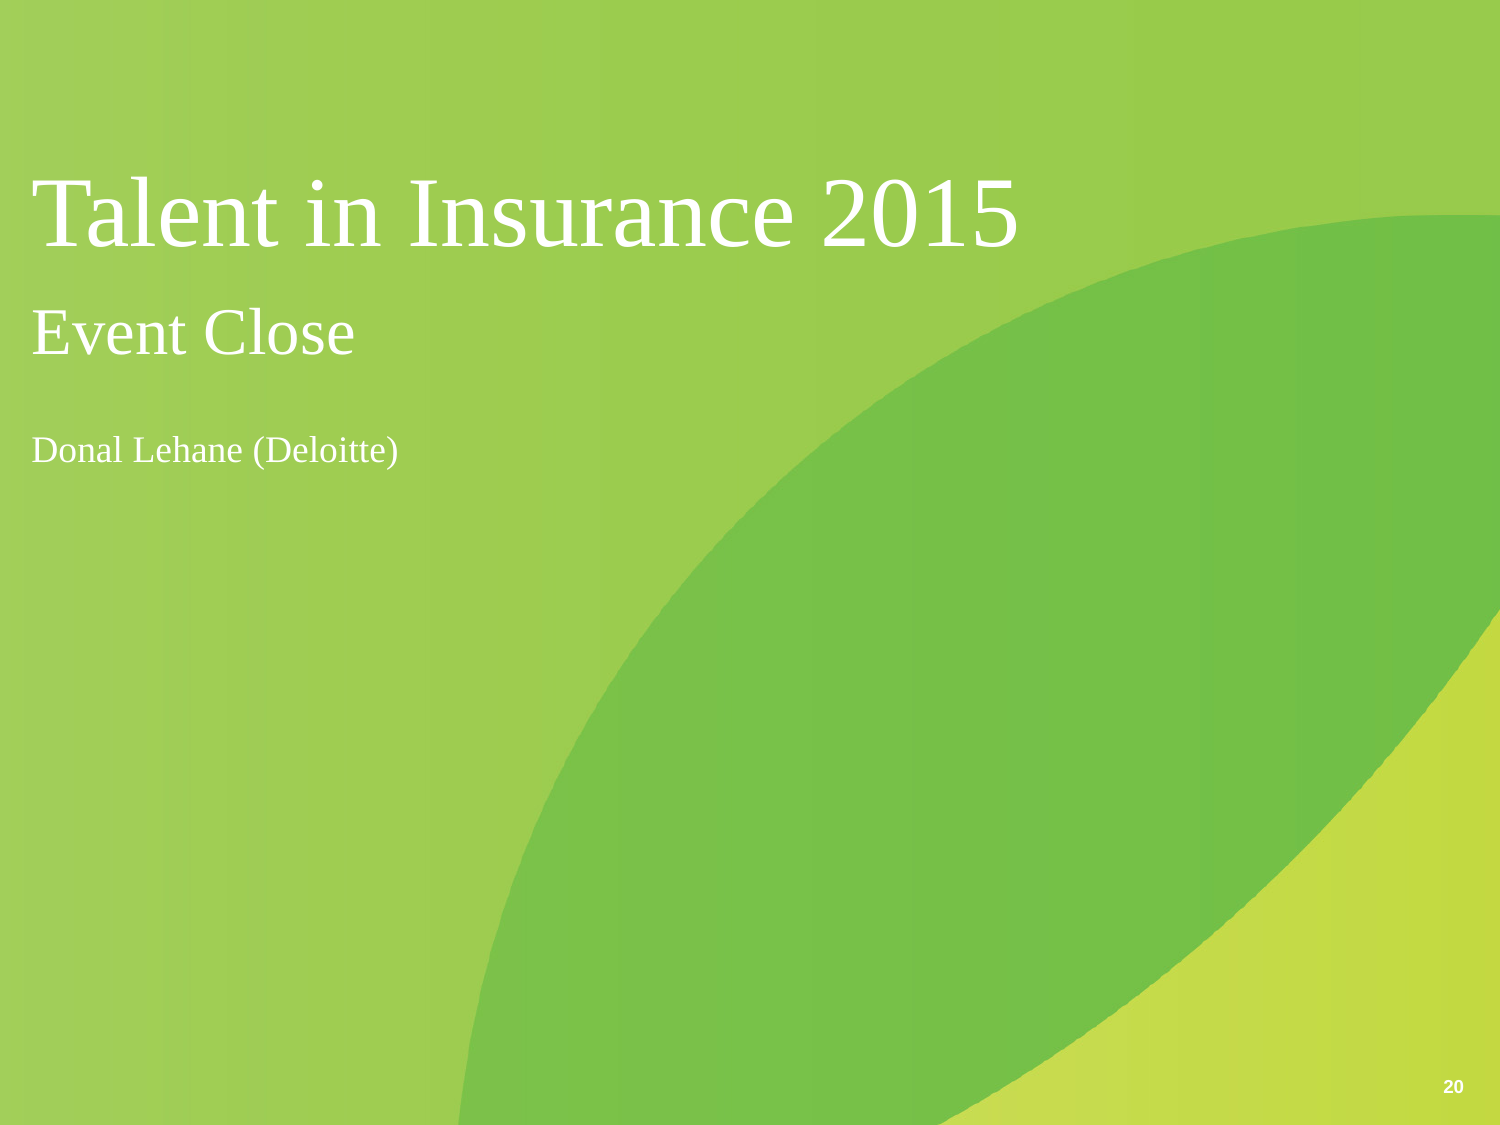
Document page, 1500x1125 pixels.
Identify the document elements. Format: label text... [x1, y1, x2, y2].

slide_number 19 [1443, 1073, 1500, 1098]
title Talent in Insurance 2015 Event Close Donal Lehane (Deloitte) [31, 164, 1282, 461]
picture [0, 0, 1500, 1125]
